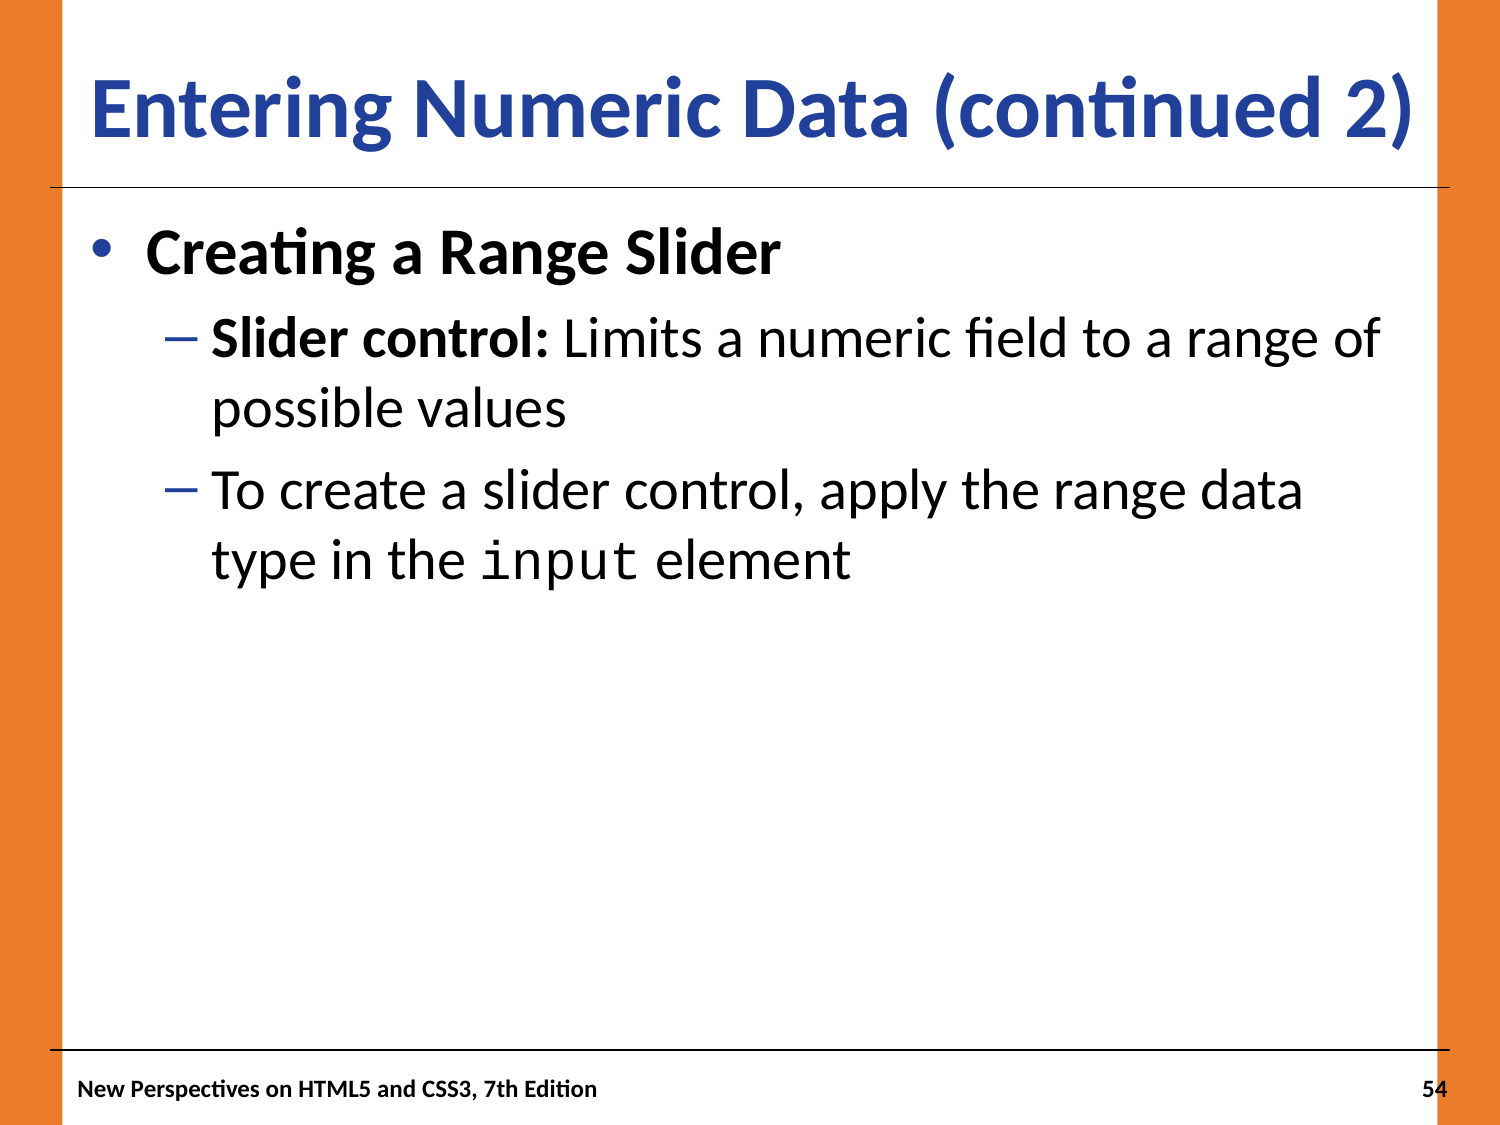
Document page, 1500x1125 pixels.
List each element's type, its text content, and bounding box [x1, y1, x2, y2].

slide_number 54 [1374, 1050, 1463, 1125]
list Creating a Range Slider Slider control: Limits a numeric field to a range of possible values To create a slider control, apply the range data type in the input element [74, 199, 1438, 1006]
title Entering Numeric Data (continued 2) [74, 24, 1438, 181]
footer New Perspectives on HTML5 and CSS3, 7th Edition [62, 1050, 1374, 1125]
